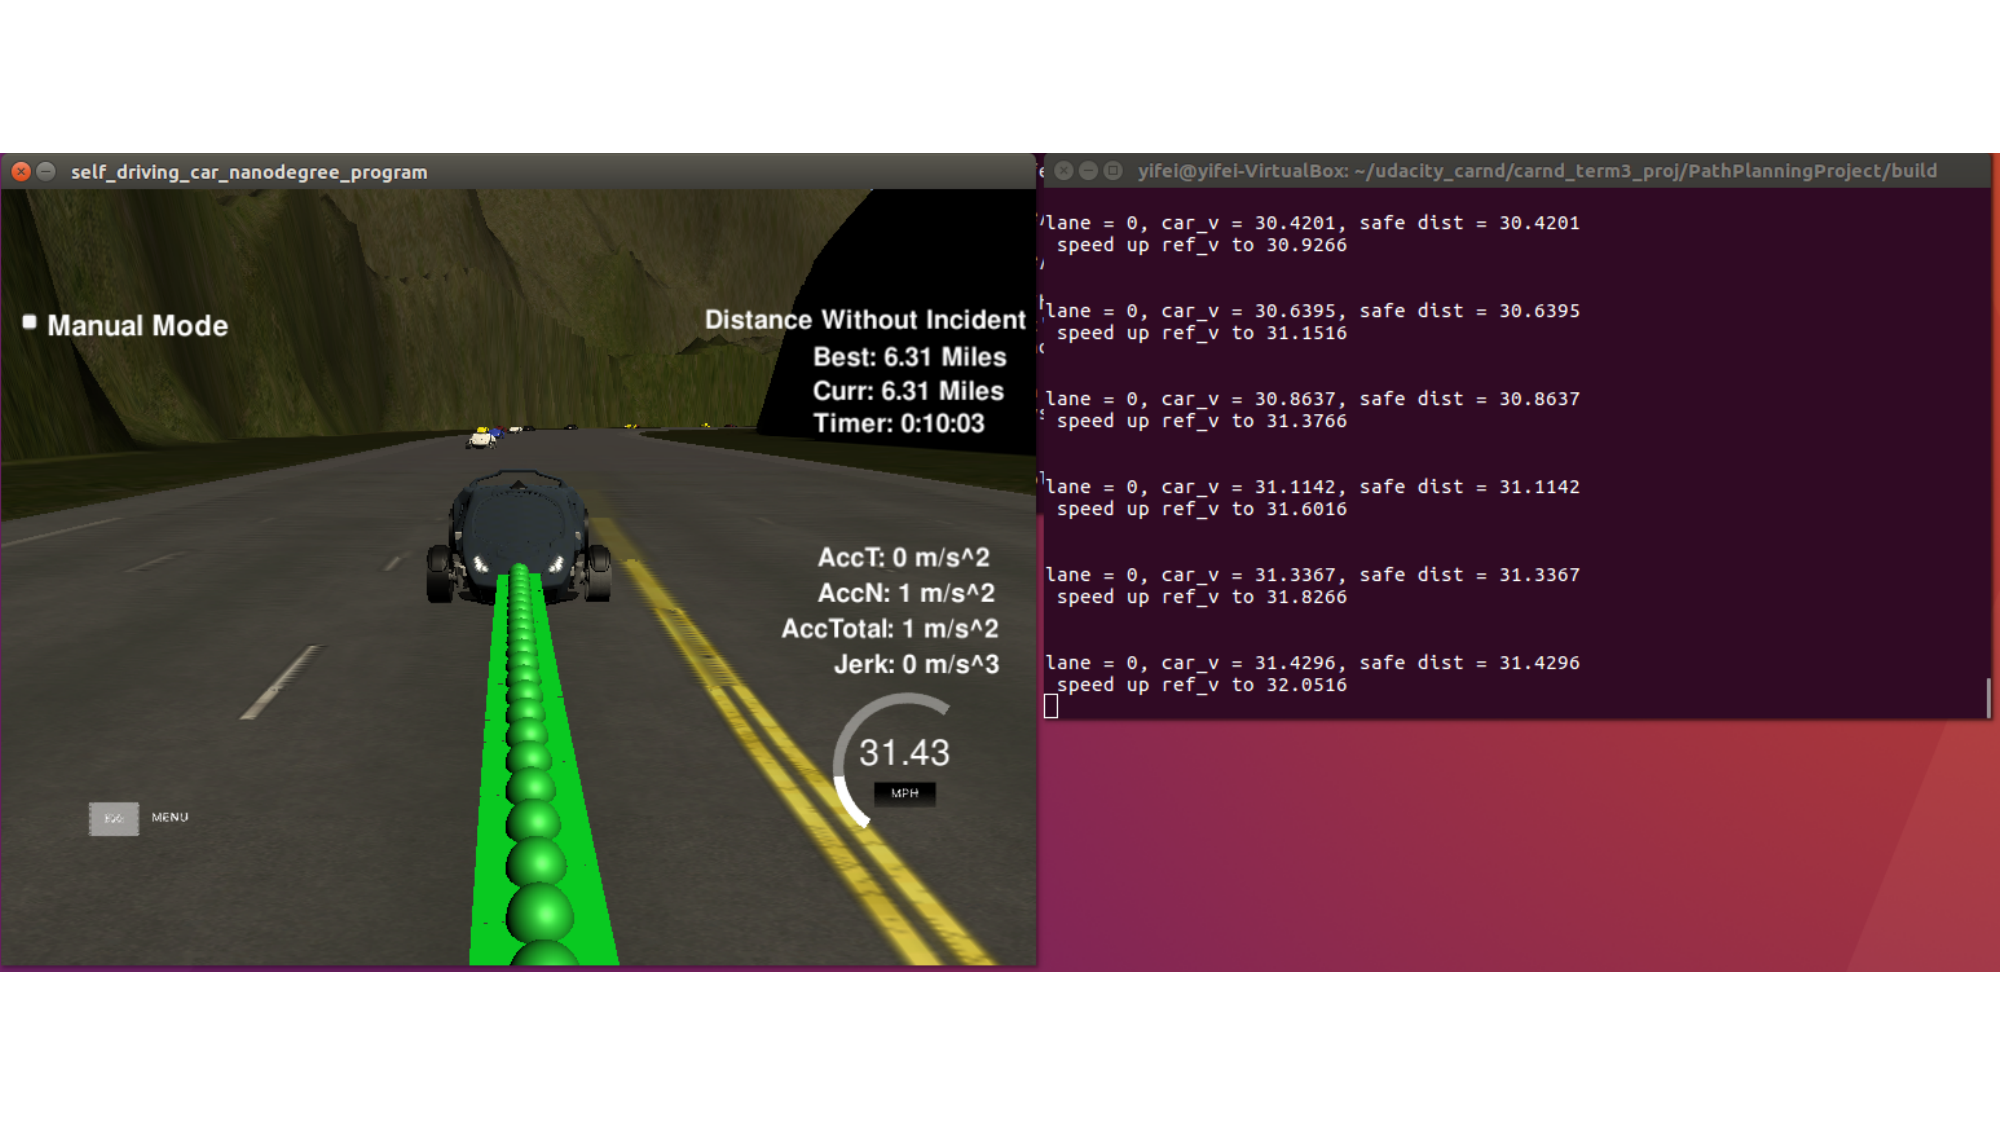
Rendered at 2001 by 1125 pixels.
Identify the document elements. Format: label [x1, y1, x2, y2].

picture [0, 152, 2000, 972]
